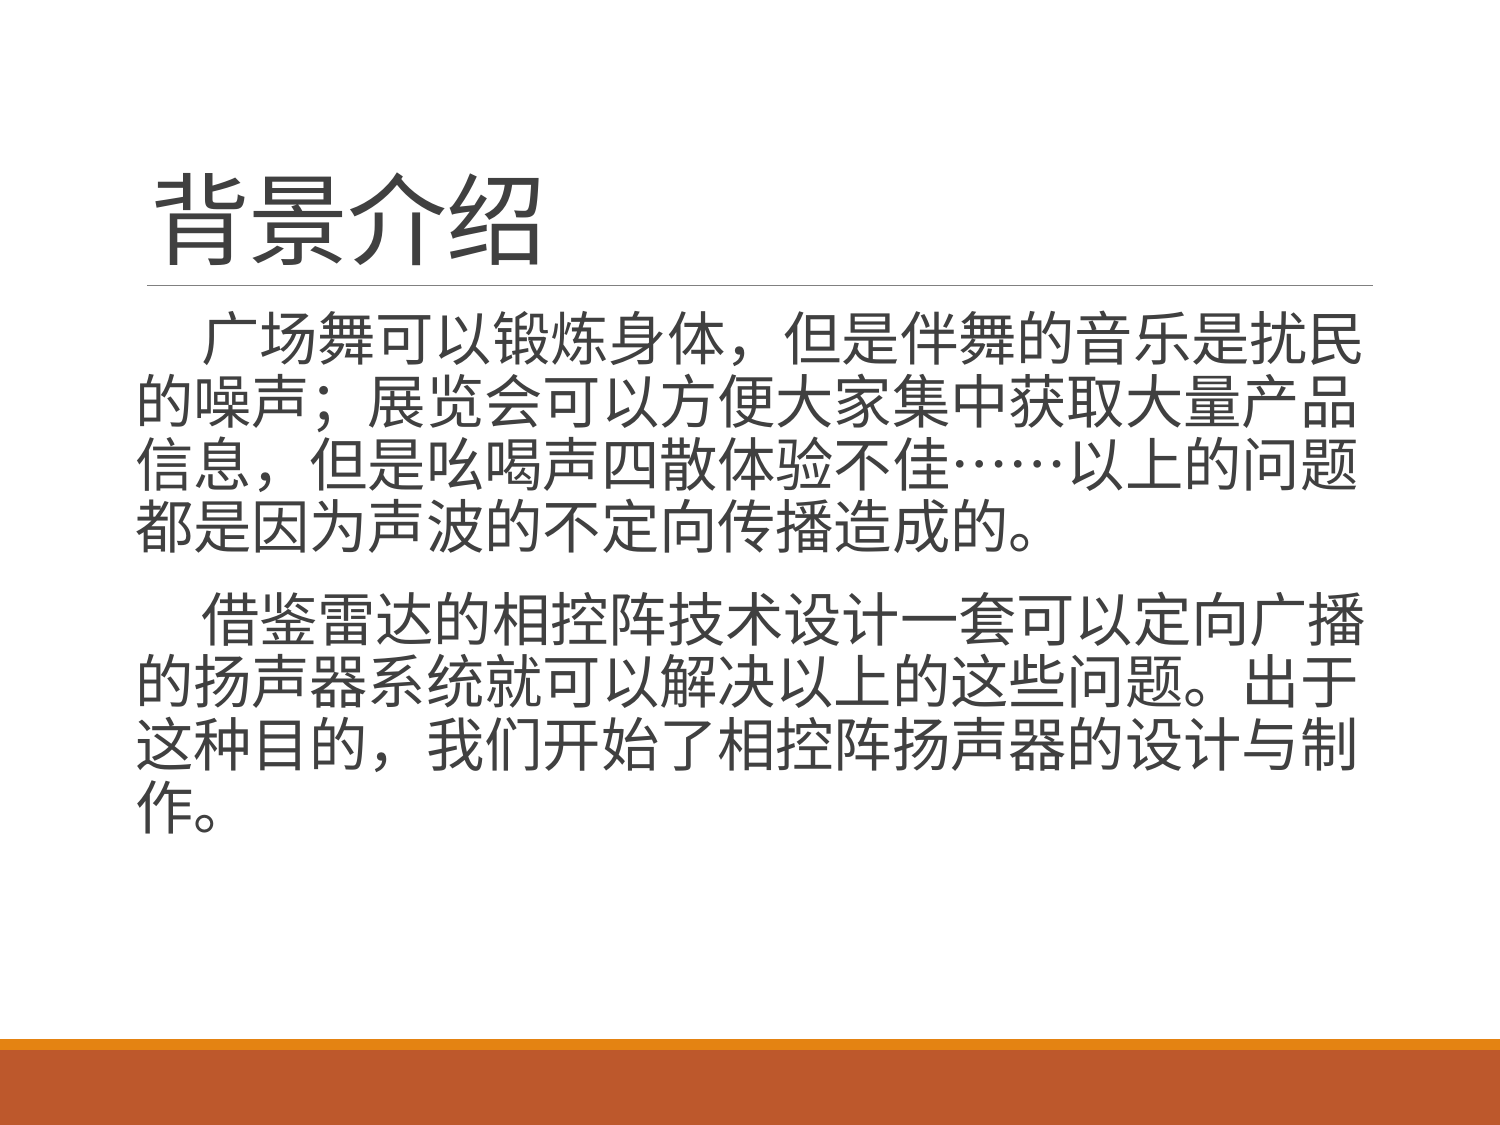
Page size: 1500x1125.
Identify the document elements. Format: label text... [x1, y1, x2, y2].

list 广场舞可以锻炼身体，但是伴舞的音乐是扰民的噪声；展览会可以方便大家集中获取大量产品信息，但是吆喝声四散体验不佳……以上的问题都是因为声波的不定向传播造成的。 借鉴雷达的相控阵技术设计一套可以定向广播的扬声器系统就可以解决以上的这些问题。出于这种目的，我们开始了相控阵扬声器的设计与制作。 [135, 302, 1373, 963]
title 背景介绍 [135, 47, 1373, 285]
